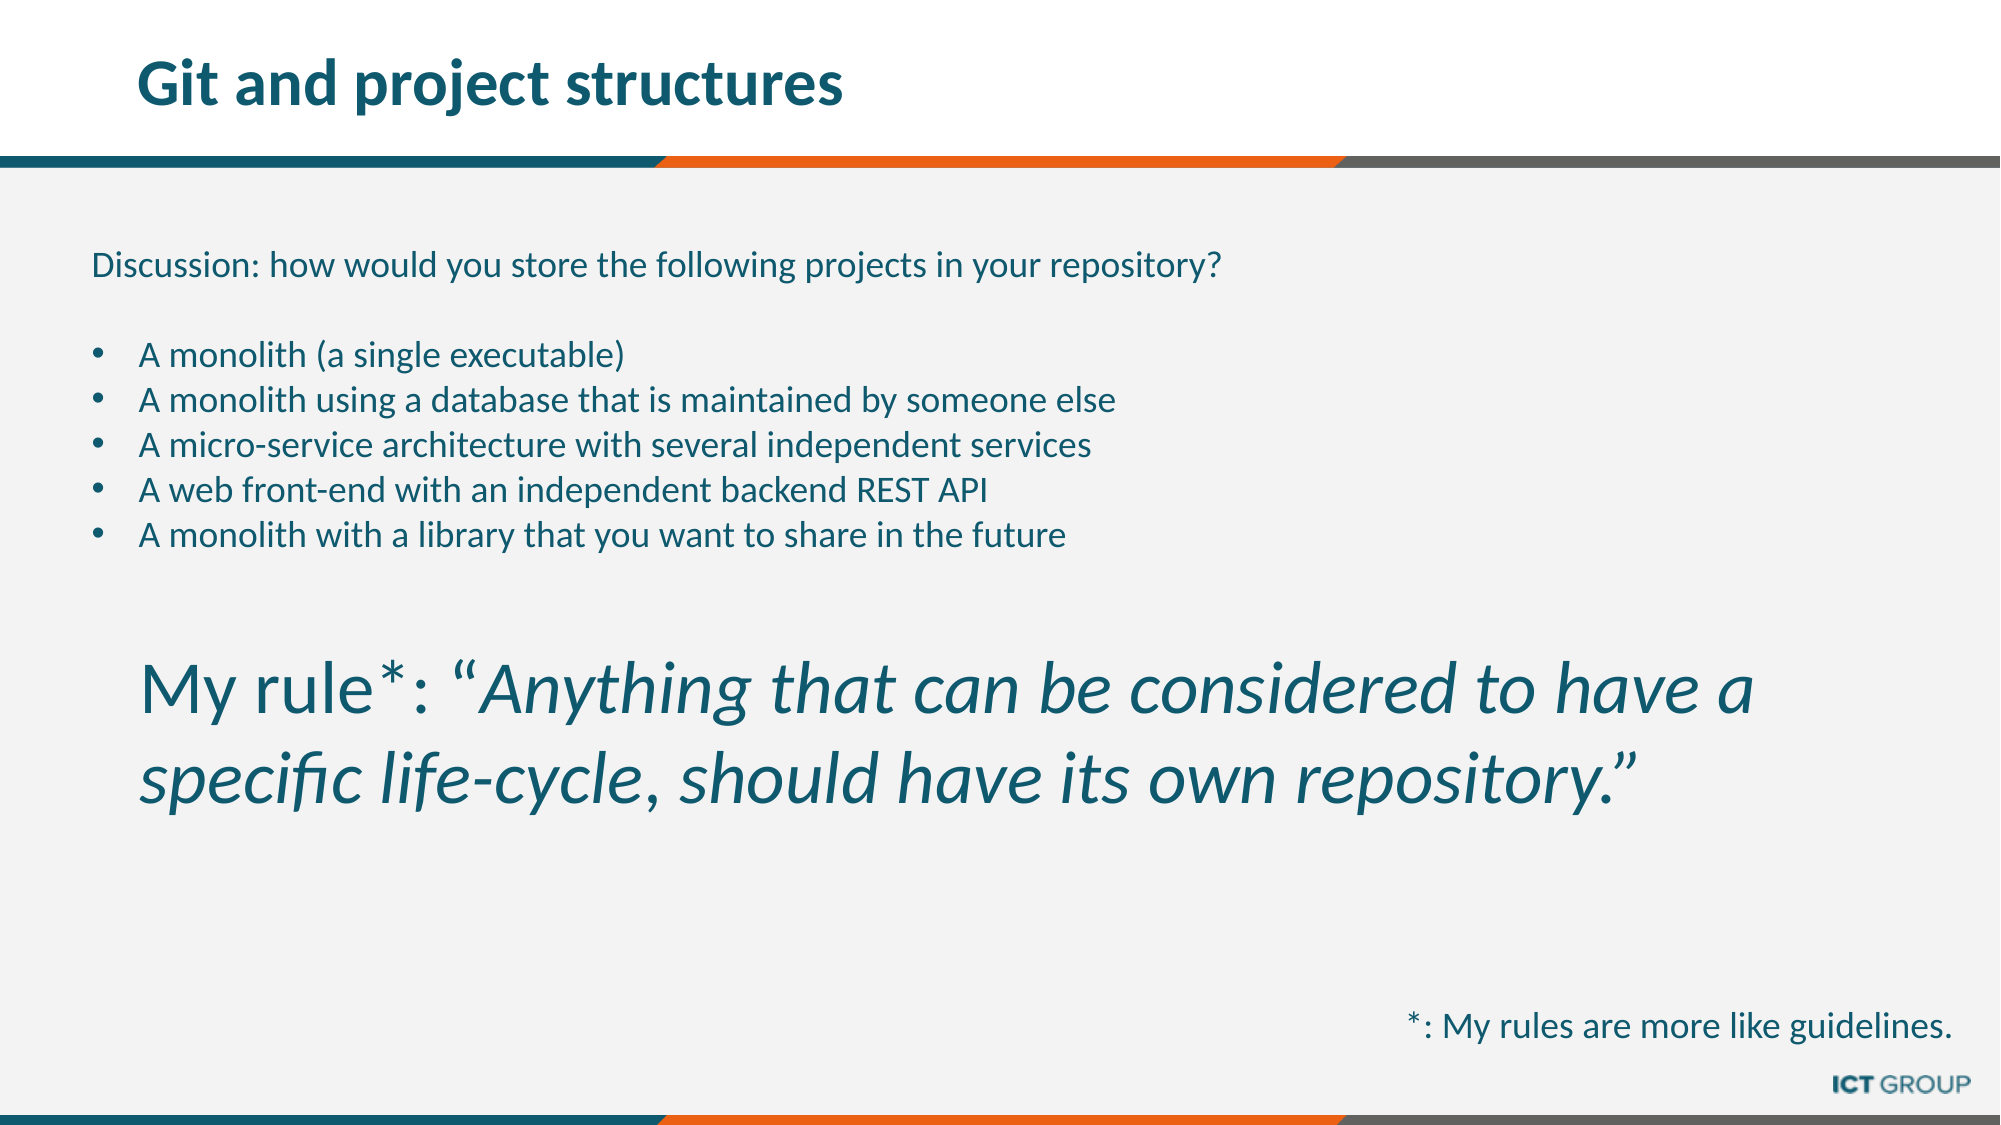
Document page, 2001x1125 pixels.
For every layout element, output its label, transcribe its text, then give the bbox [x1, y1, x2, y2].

text_box Discussion: how would you store the following projects in your repository? A monolith (a single executable) A monolith using a database that is maintained by someone else A micro-service architecture with several independent services A web front-end with an independent backend REST API A monolith with a library that you want to share in the future [76, 233, 1828, 563]
text_box My rule*: “Anything that can be considered to have a specific life-cycle, should have its own repository.” [124, 631, 1876, 826]
picture [1863, 156, 2000, 168]
title Git and project structures [137, 0, 1863, 169]
text_box *: My rules are more like guidelines. [1389, 994, 1977, 1054]
picture [0, 1115, 2000, 1125]
picture [1833, 1075, 1971, 1094]
picture [0, 156, 137, 168]
